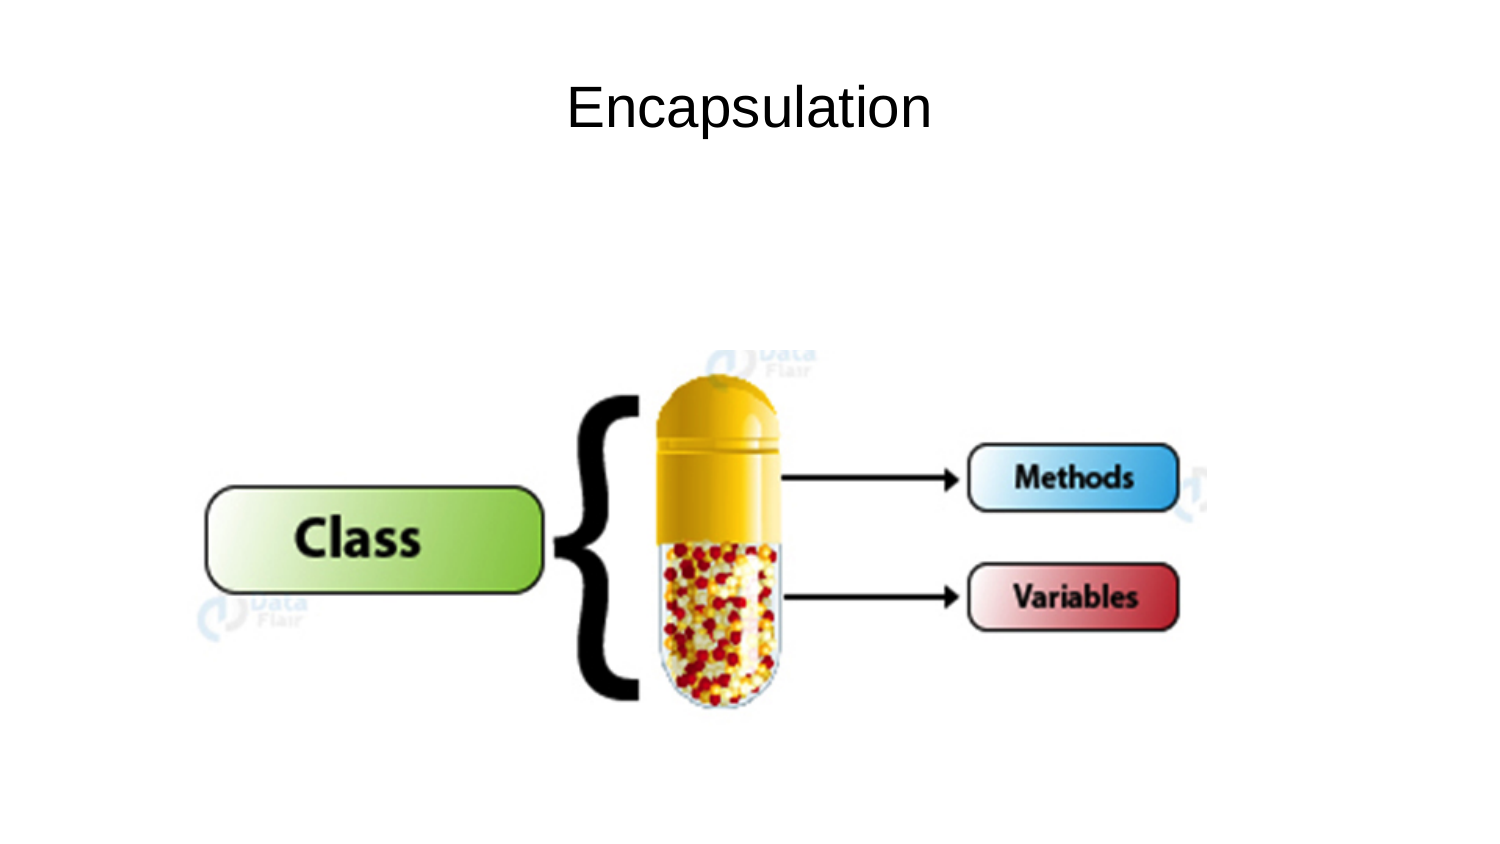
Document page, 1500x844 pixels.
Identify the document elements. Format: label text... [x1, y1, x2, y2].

picture [187, 350, 1207, 738]
title Encapsulation [75, 33, 1425, 175]
